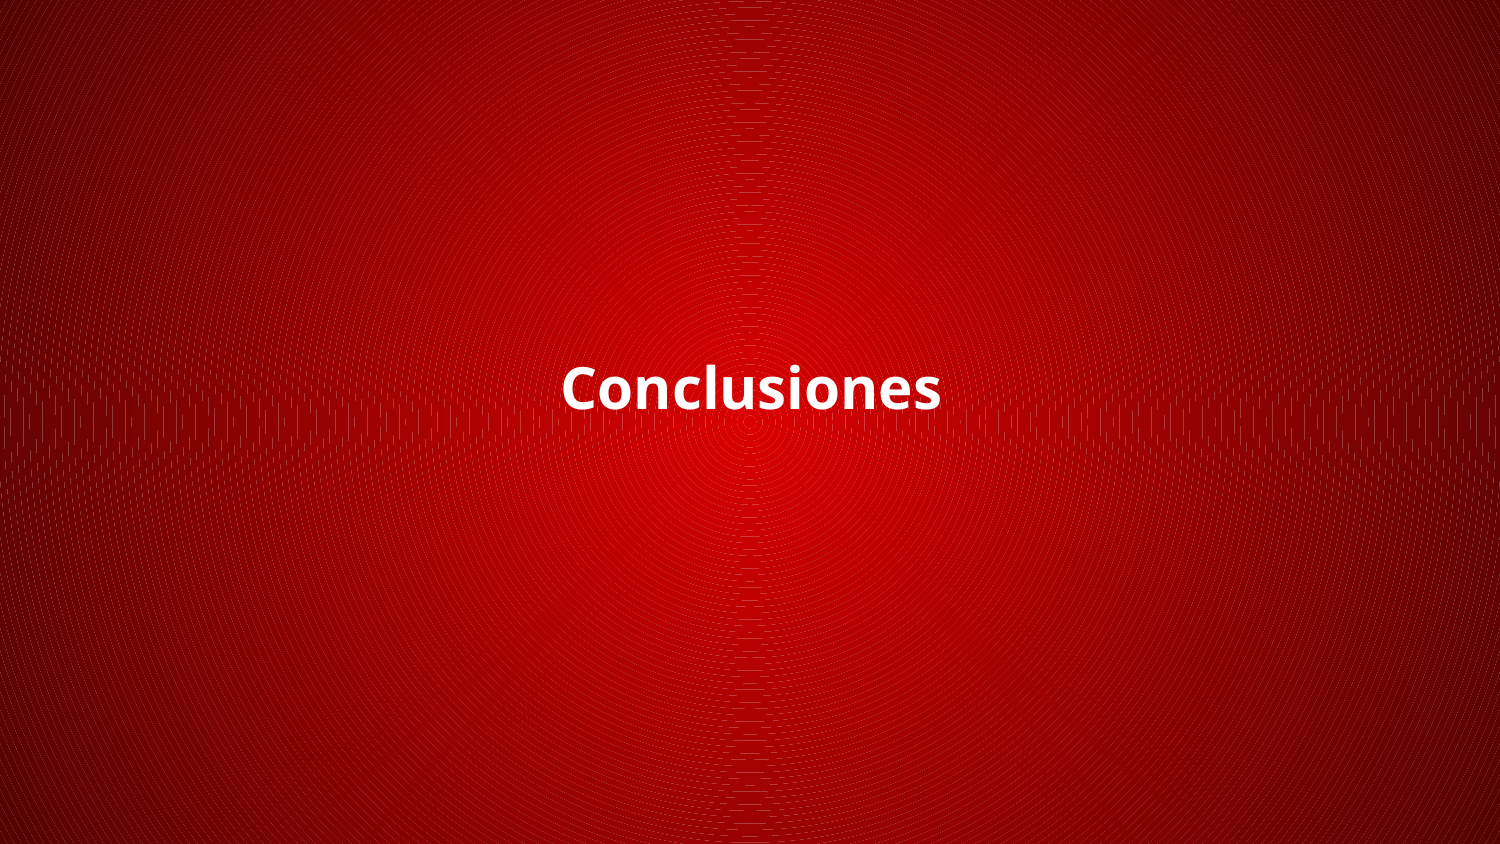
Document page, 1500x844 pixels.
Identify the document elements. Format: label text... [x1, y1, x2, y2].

title Conclusiones [52, 335, 1451, 430]
